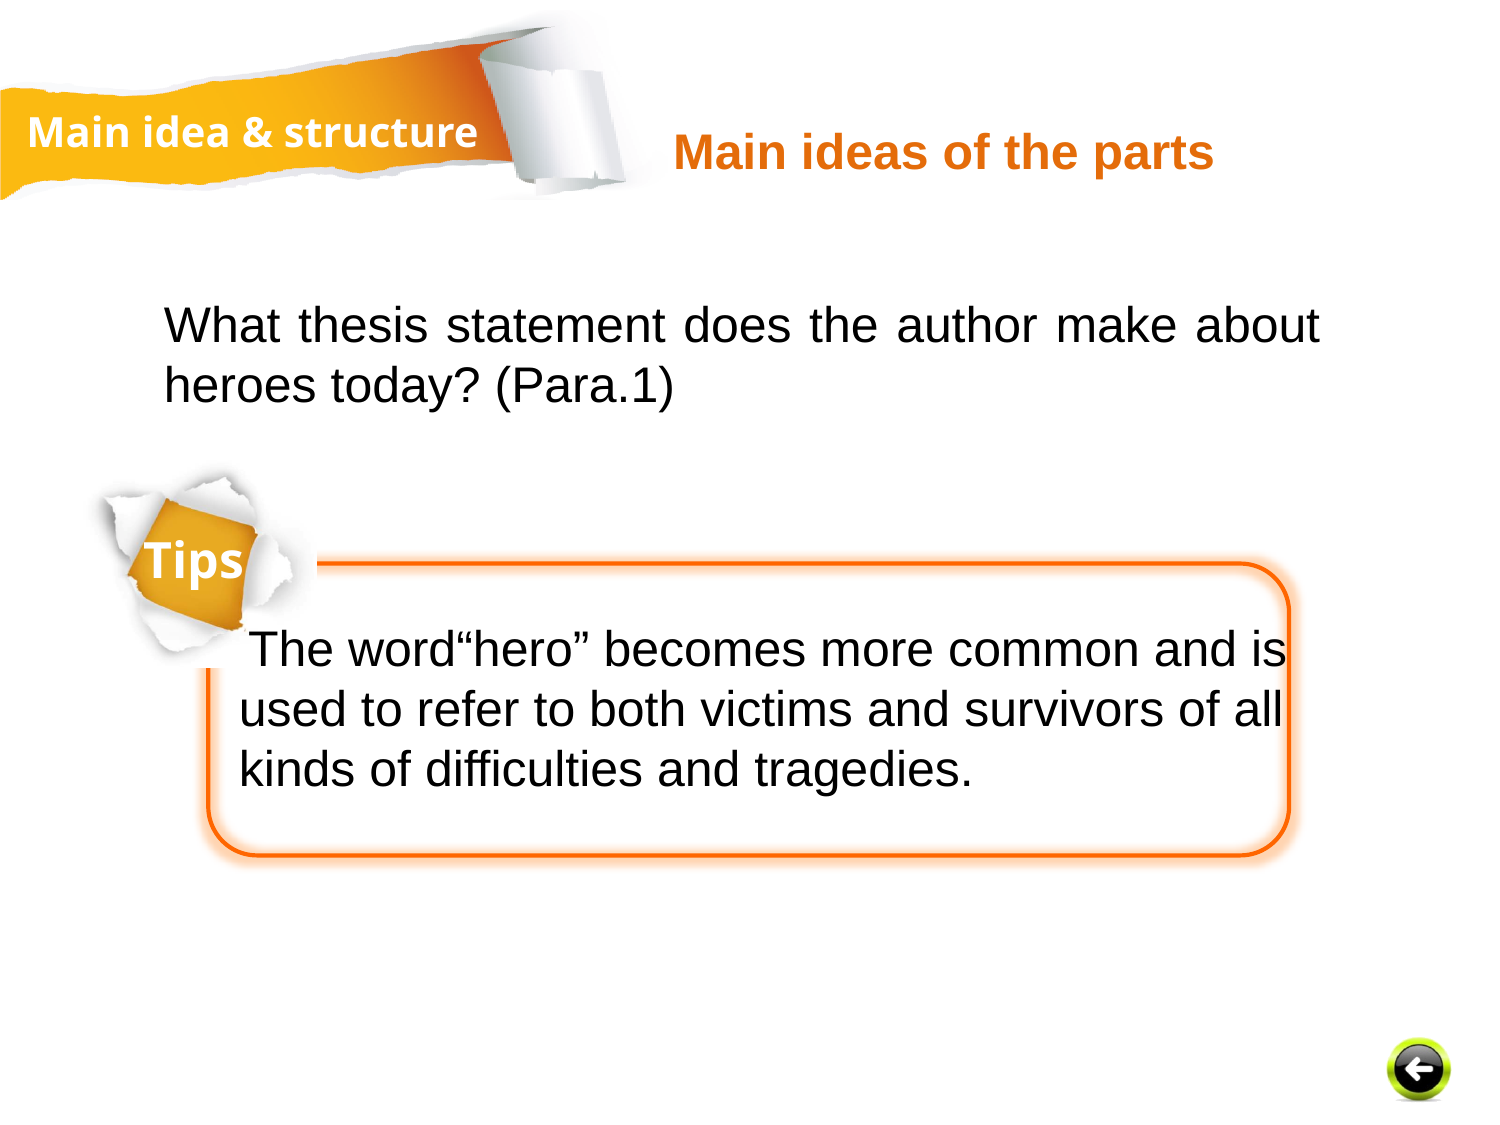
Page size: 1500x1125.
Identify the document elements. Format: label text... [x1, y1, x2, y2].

picture [1381, 1031, 1454, 1107]
picture [78, 442, 317, 668]
text_box [321, 561, 1292, 609]
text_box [0, 10, 668, 200]
text_box The word“hero” becomes more common and is used to refer to both victims and survivors of all kinds of difficulties and tragedies. [164, 609, 1301, 805]
text_box What thesis statement does the author make about heroes today? (Para.1) [149, 285, 1336, 421]
text_box [206, 805, 1292, 858]
text_box Main ideas of the parts [672, 111, 1313, 187]
